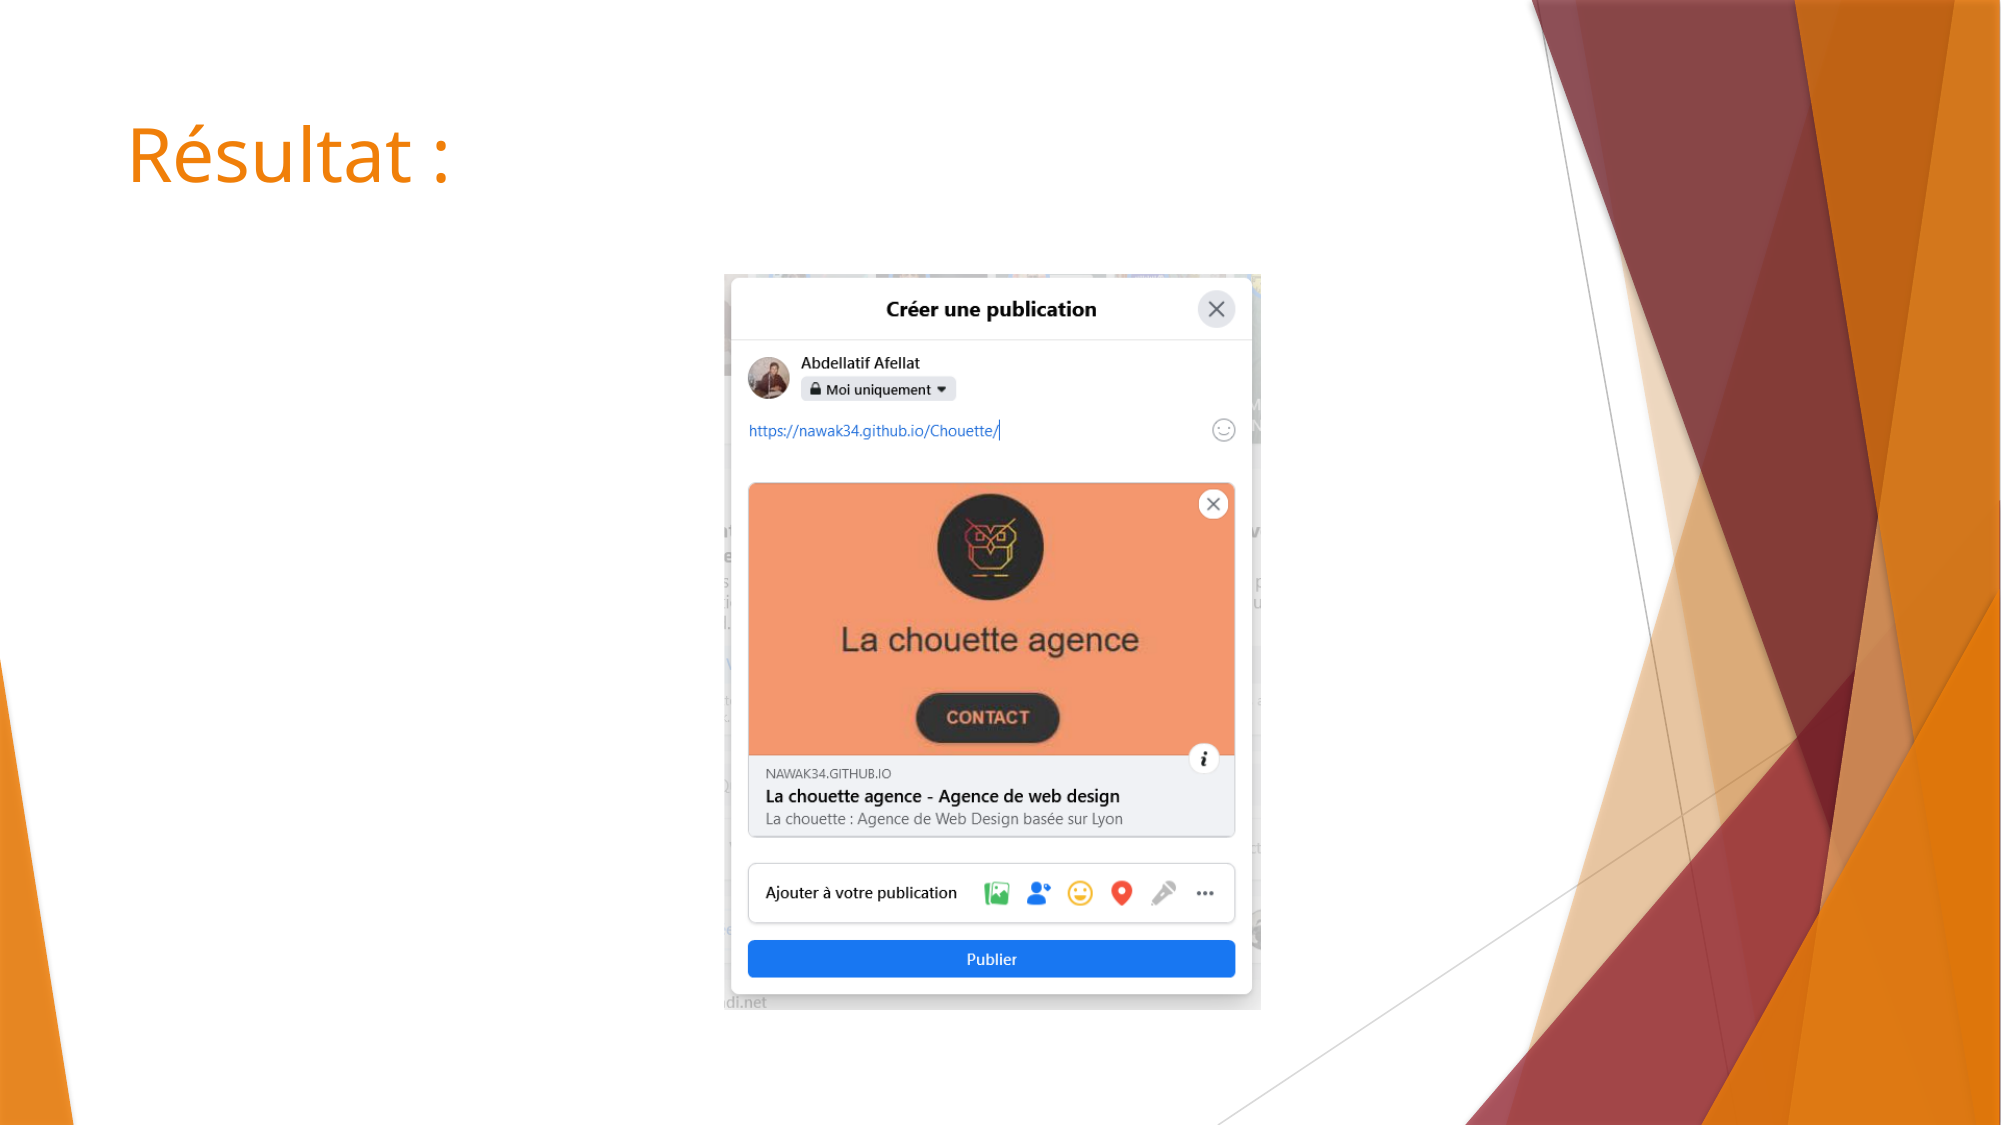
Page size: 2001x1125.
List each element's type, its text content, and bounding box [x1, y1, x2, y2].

title Résultat : [111, 99, 1522, 317]
picture [723, 273, 1262, 1010]
